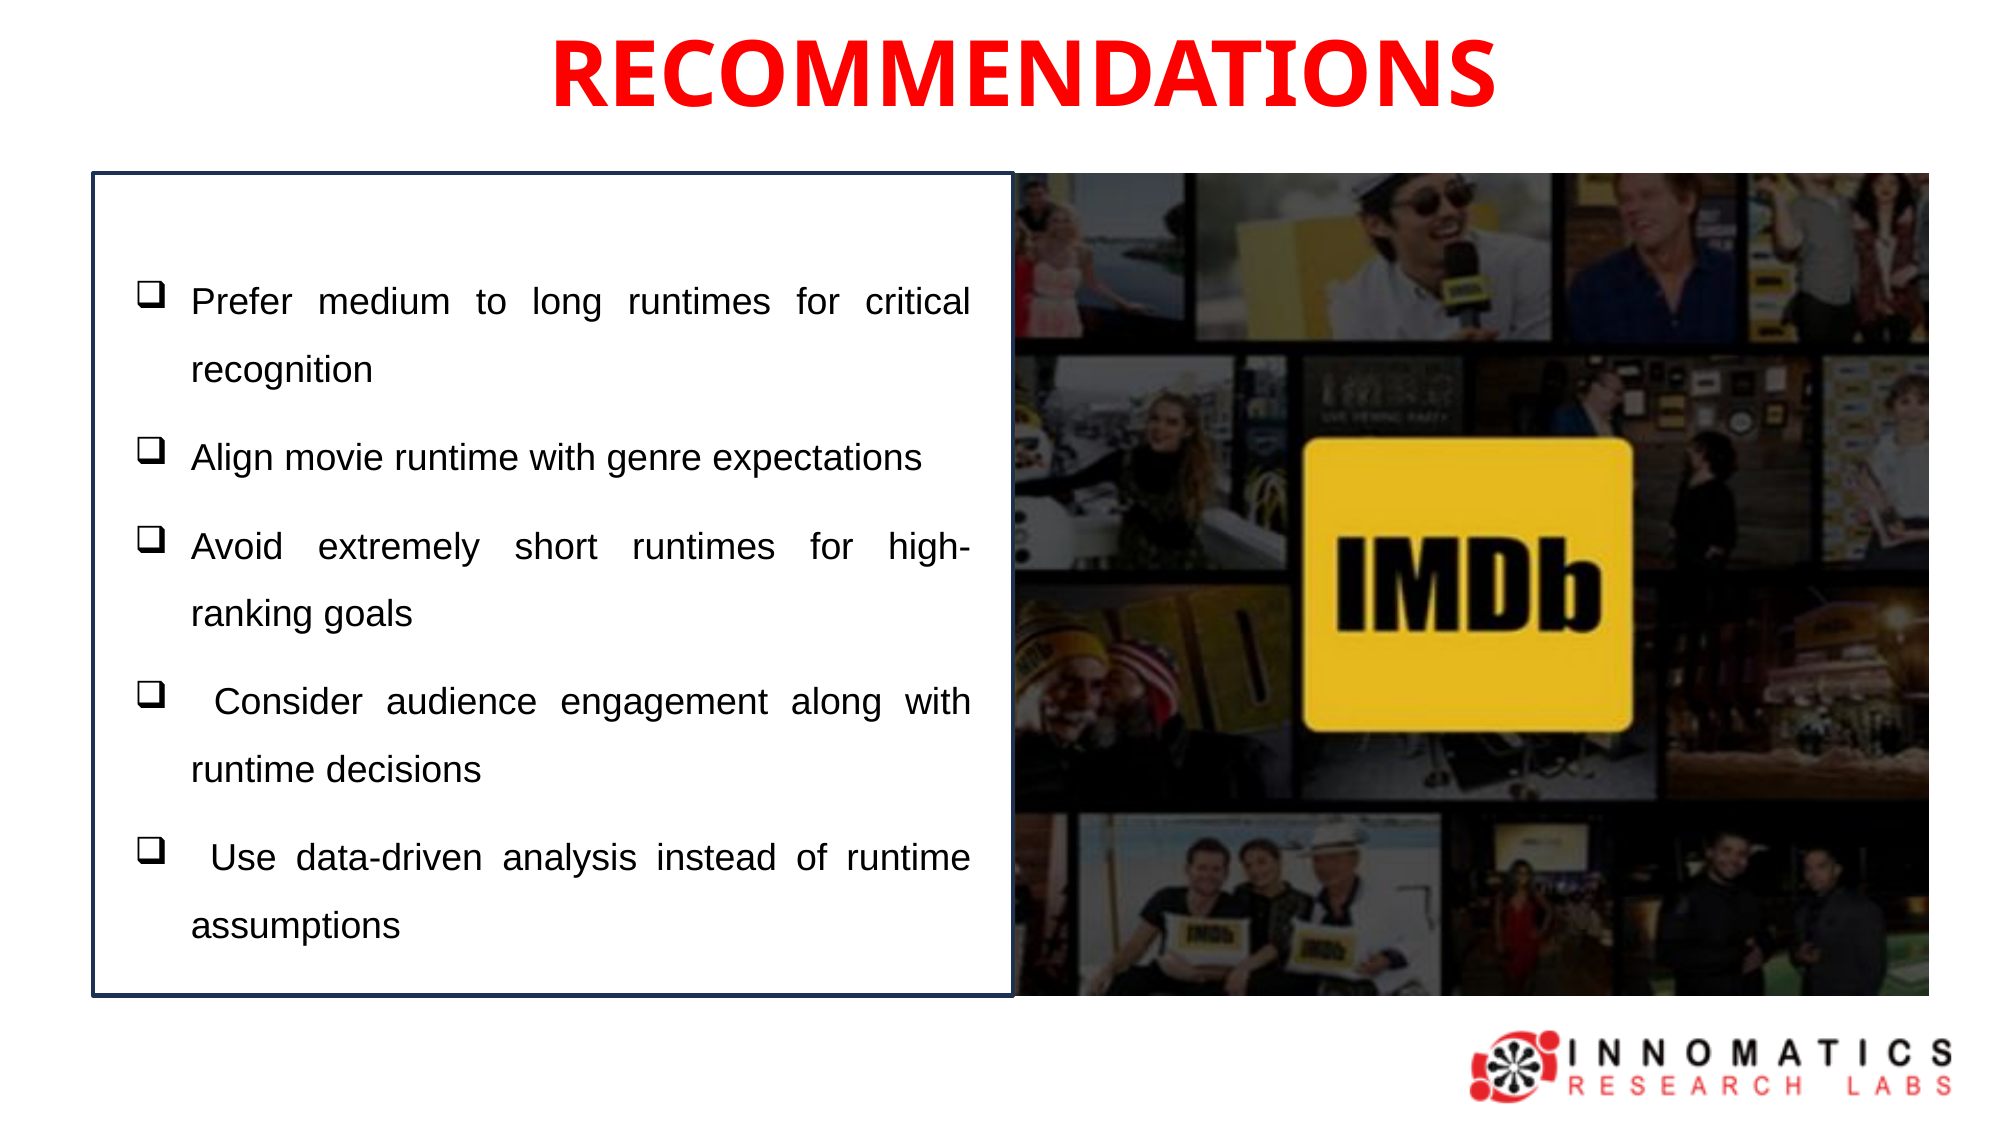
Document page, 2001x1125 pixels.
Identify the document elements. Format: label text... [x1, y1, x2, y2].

picture [96, 172, 1929, 996]
text_box [91, 171, 1015, 176]
text_box RECOMMENDATIONS [462, 7, 1584, 133]
picture [1445, 1014, 1975, 1125]
